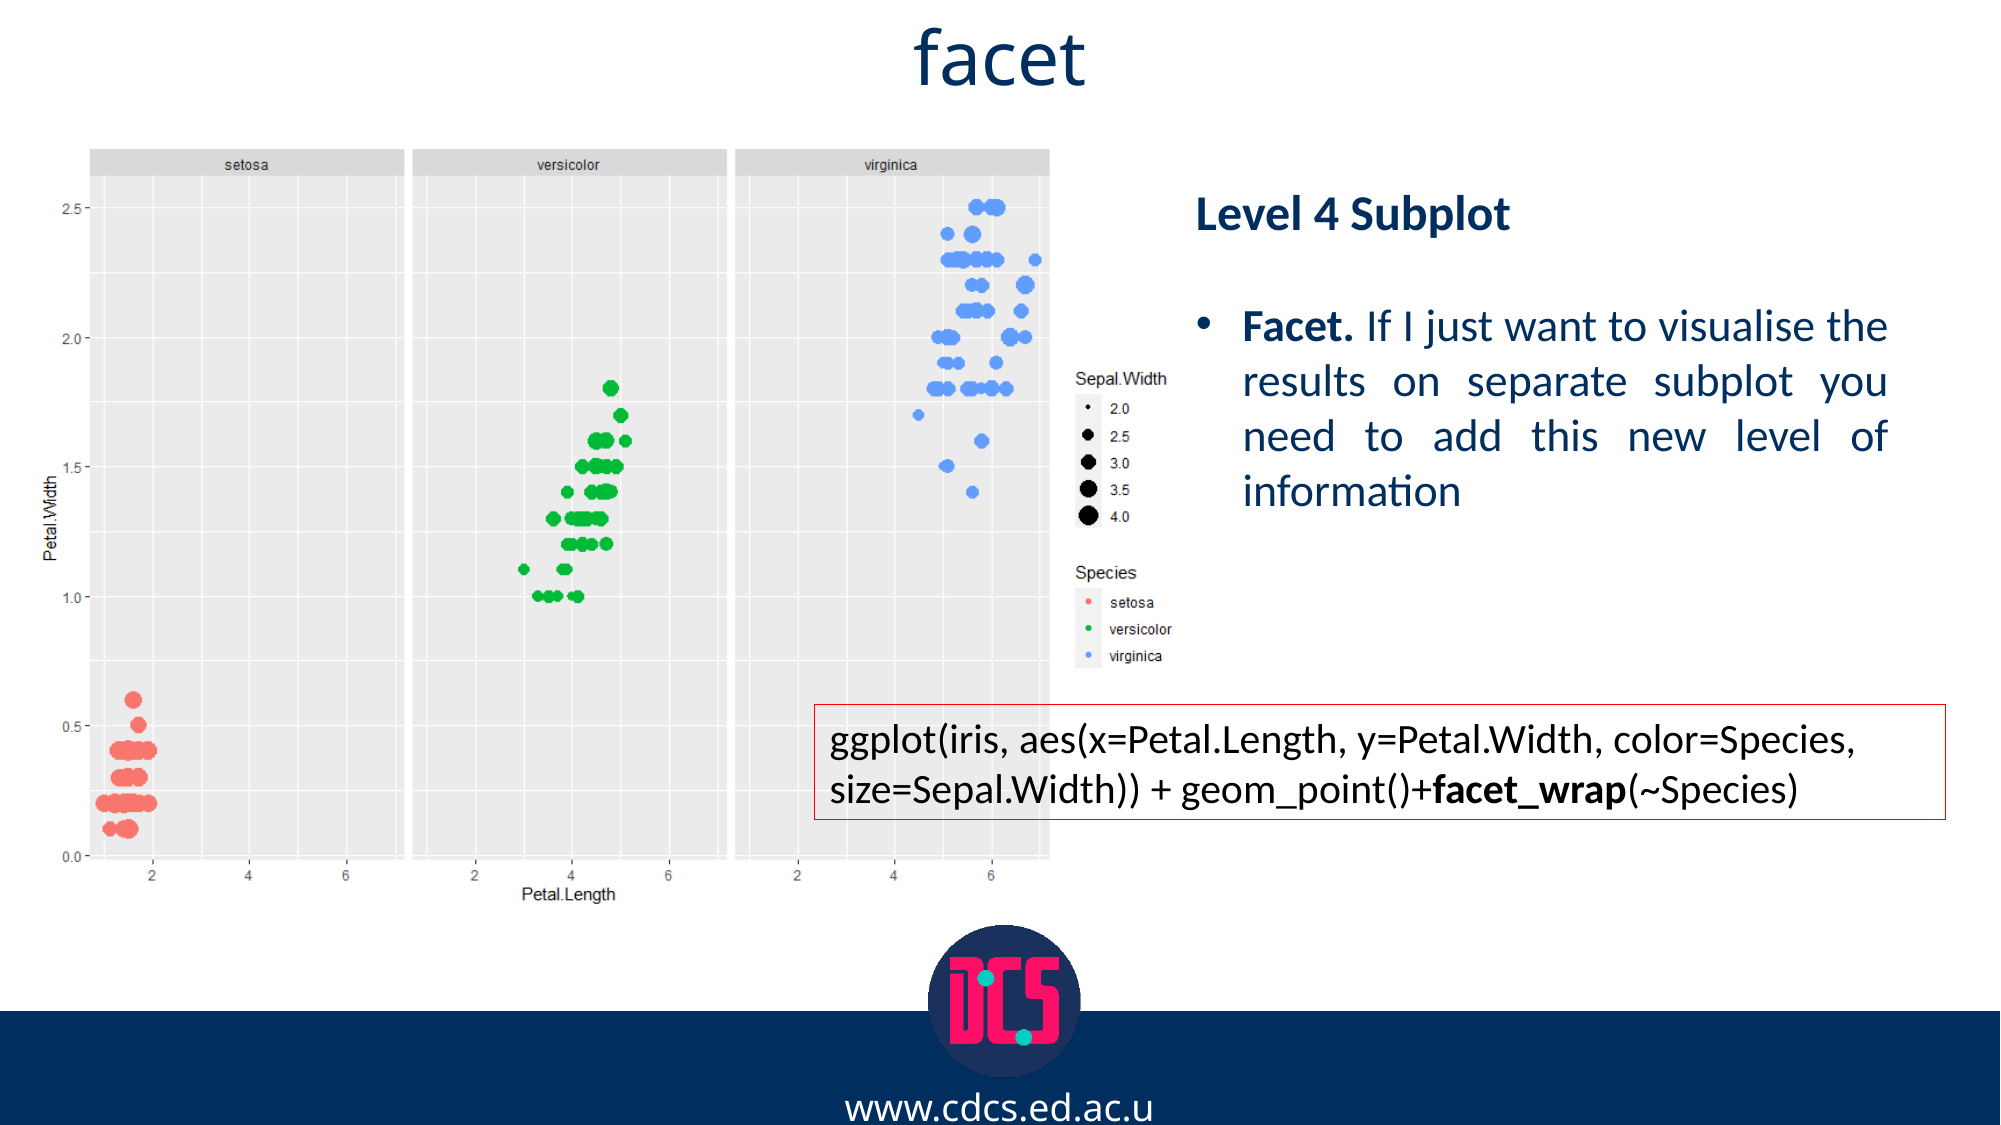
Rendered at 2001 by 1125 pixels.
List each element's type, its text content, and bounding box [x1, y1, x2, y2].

text_box Level 4 Subplot Facet. If I just want to visualise the results on separate subplot you need to add this new level of information [1189, 173, 1904, 523]
picture [33, 141, 1189, 1091]
text_box ggplot(iris, aes(x=Petal.Length, y=Petal.Width, color=Species, size=Sepal.Width)) + geom_point()+facet_wrap(~Species) [1189, 704, 1946, 820]
text_box www.cdcs.ed.ac.uk [829, 1076, 1171, 1125]
text_box facet [422, 2, 1578, 108]
text_box [0, 1010, 914, 1125]
text_box [1094, 1010, 2000, 1125]
